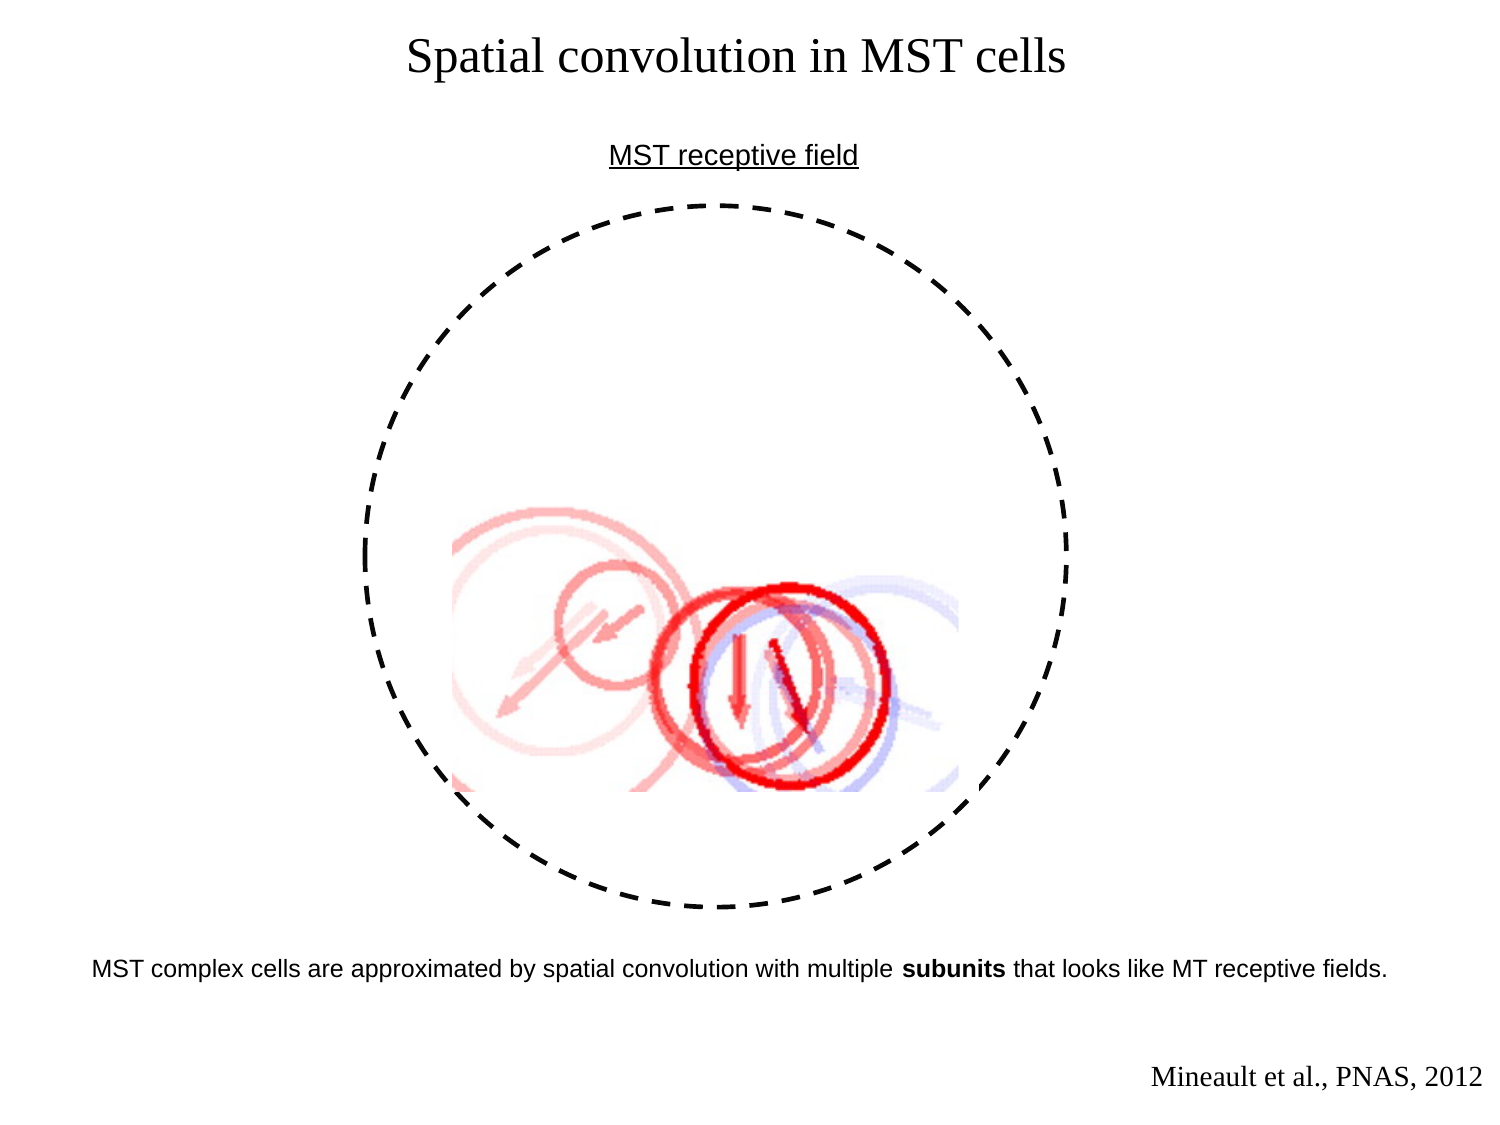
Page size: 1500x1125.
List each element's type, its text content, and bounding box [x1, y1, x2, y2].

text_box MST complex cells are approximated by spatial convolution with multiple subunits that looks like MT receptive fields. [76, 944, 1414, 990]
text_box Mineault et al., PNAS, 2012 [1136, 1050, 1499, 1100]
picture [452, 402, 980, 793]
text_box [364, 205, 1067, 781]
text_box Spatial convolution in MST cells [391, 15, 1136, 91]
text_box MST receptive field [593, 128, 914, 179]
text_box [462, 799, 969, 908]
